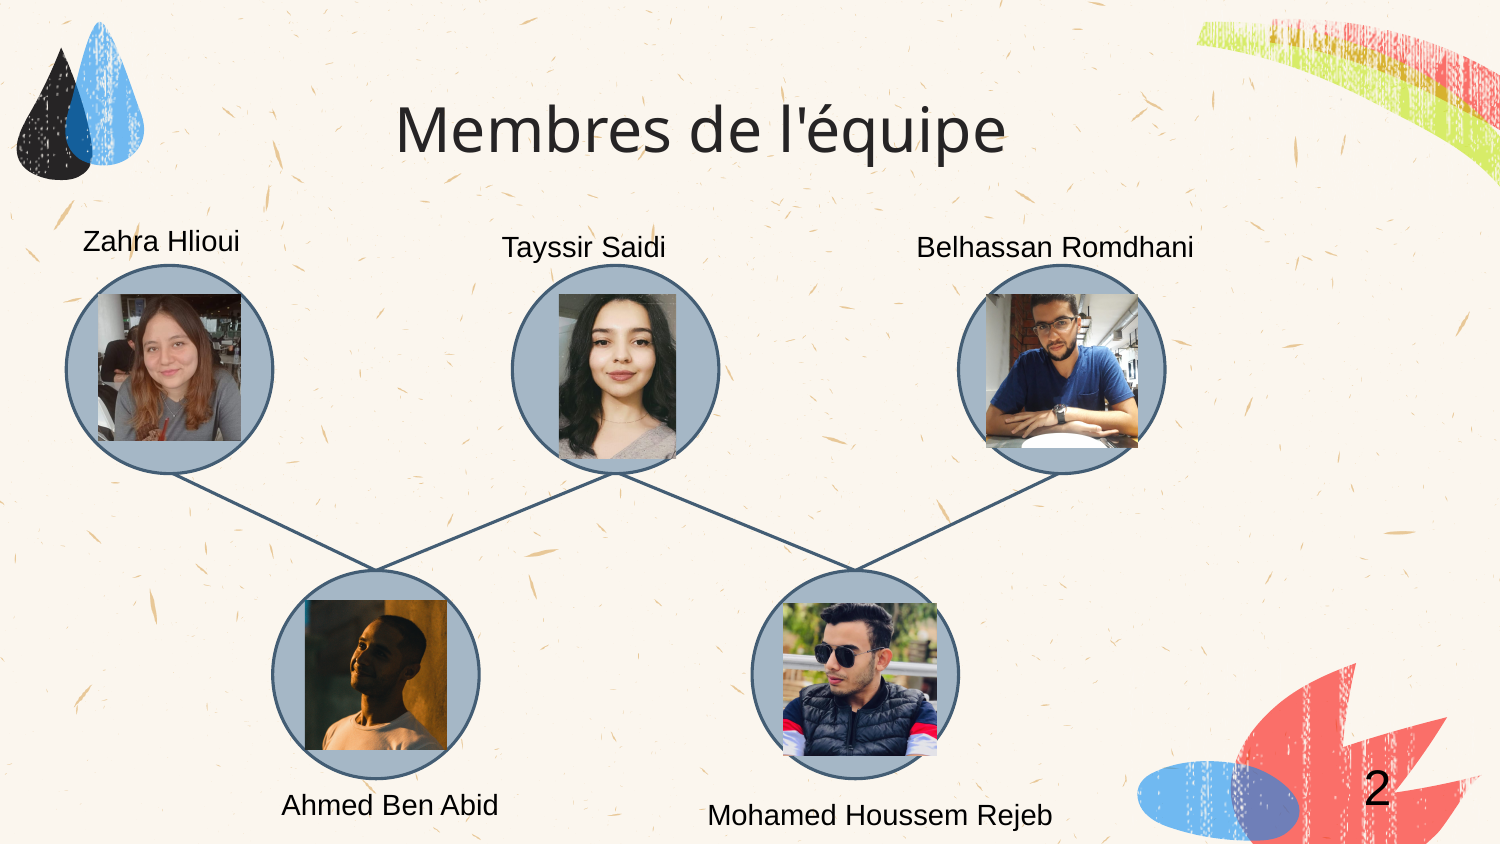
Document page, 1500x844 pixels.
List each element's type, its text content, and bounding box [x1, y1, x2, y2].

text_box Tayssir Saidi [486, 221, 755, 263]
text_box 2 [1348, 748, 1486, 823]
text_box Zahra Hlioui [68, 214, 268, 263]
picture [0, 0, 1500, 844]
text_box Belhassan Romdhani [901, 221, 1222, 271]
text_box Mohamed Houssem Rejeb [692, 788, 1094, 839]
title Membres de l'équipe [68, 1, 1335, 29]
text_box Ahmed Ben Abid [266, 788, 586, 829]
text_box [65, 265, 1166, 779]
